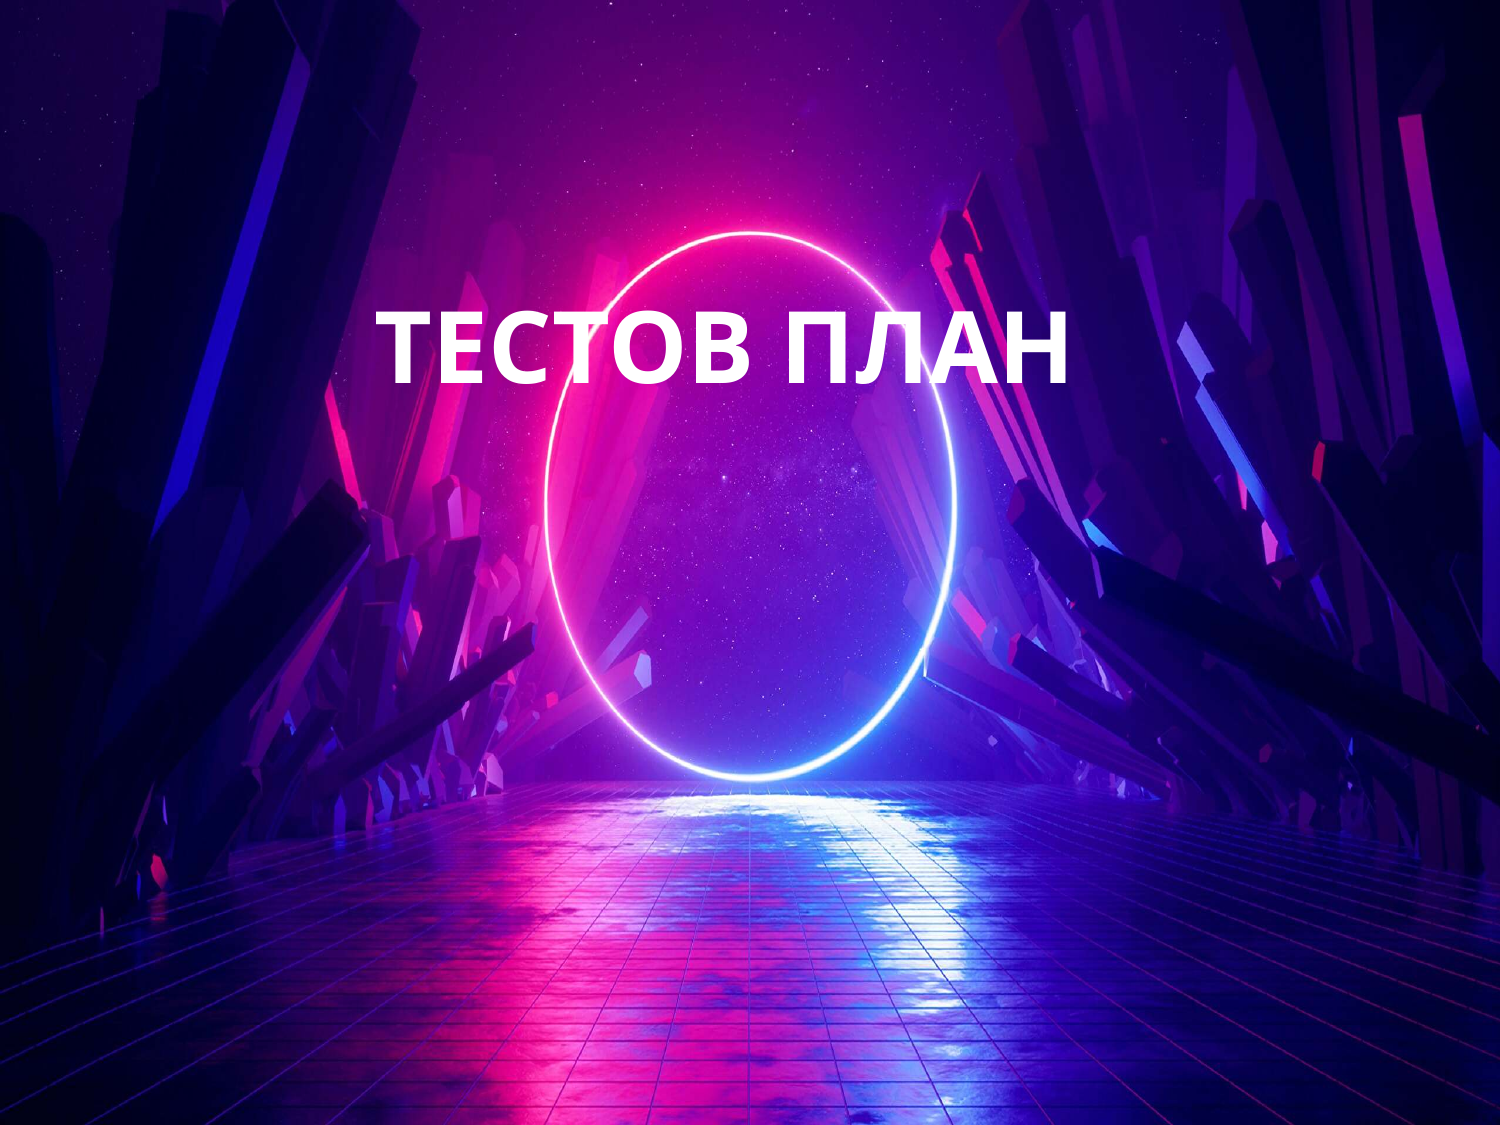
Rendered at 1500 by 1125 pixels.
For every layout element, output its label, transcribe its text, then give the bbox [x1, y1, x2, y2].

picture [0, 0, 1500, 1125]
title ТЕСТОВ ПЛАН [87, 162, 1363, 404]
